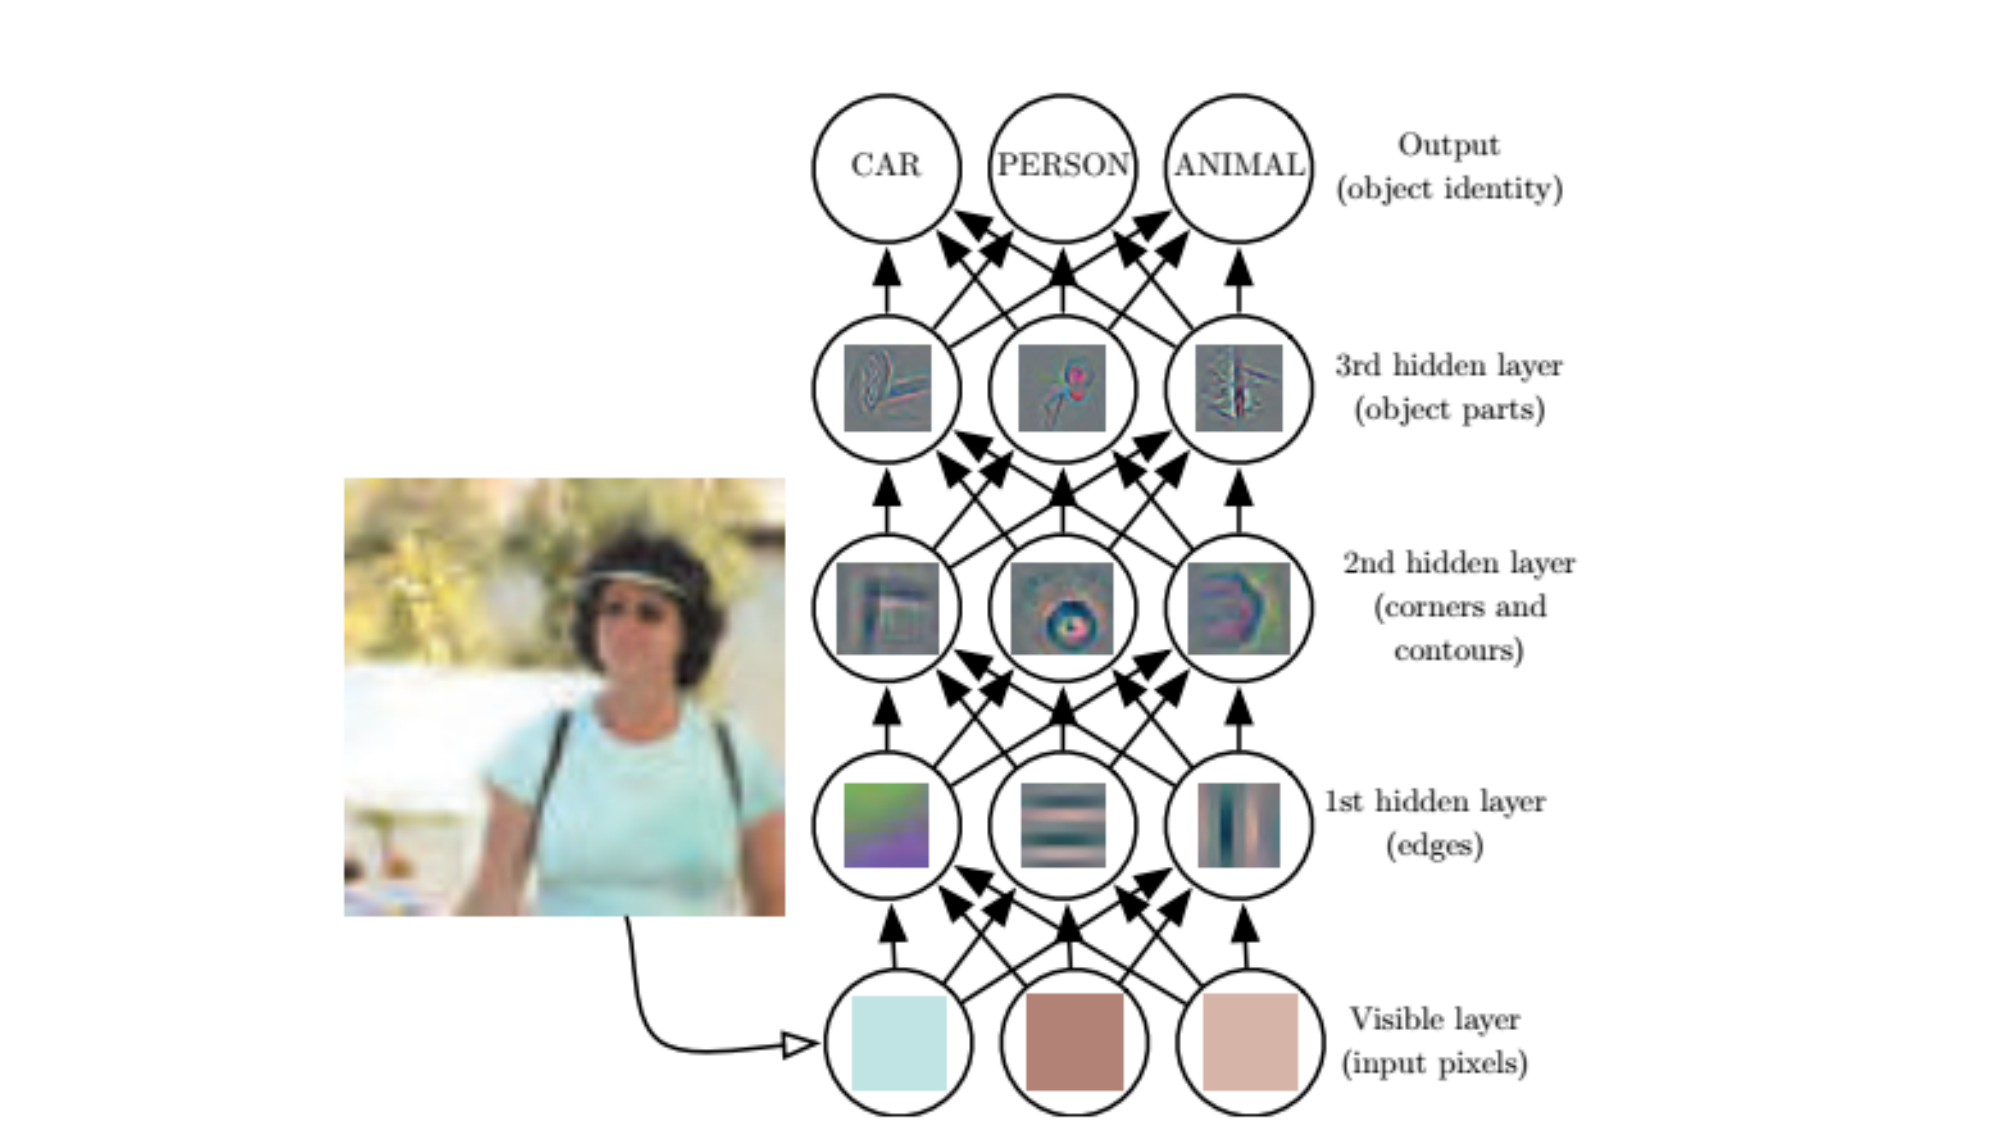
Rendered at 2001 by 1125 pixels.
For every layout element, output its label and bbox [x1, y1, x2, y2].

picture [286, 71, 1604, 1125]
